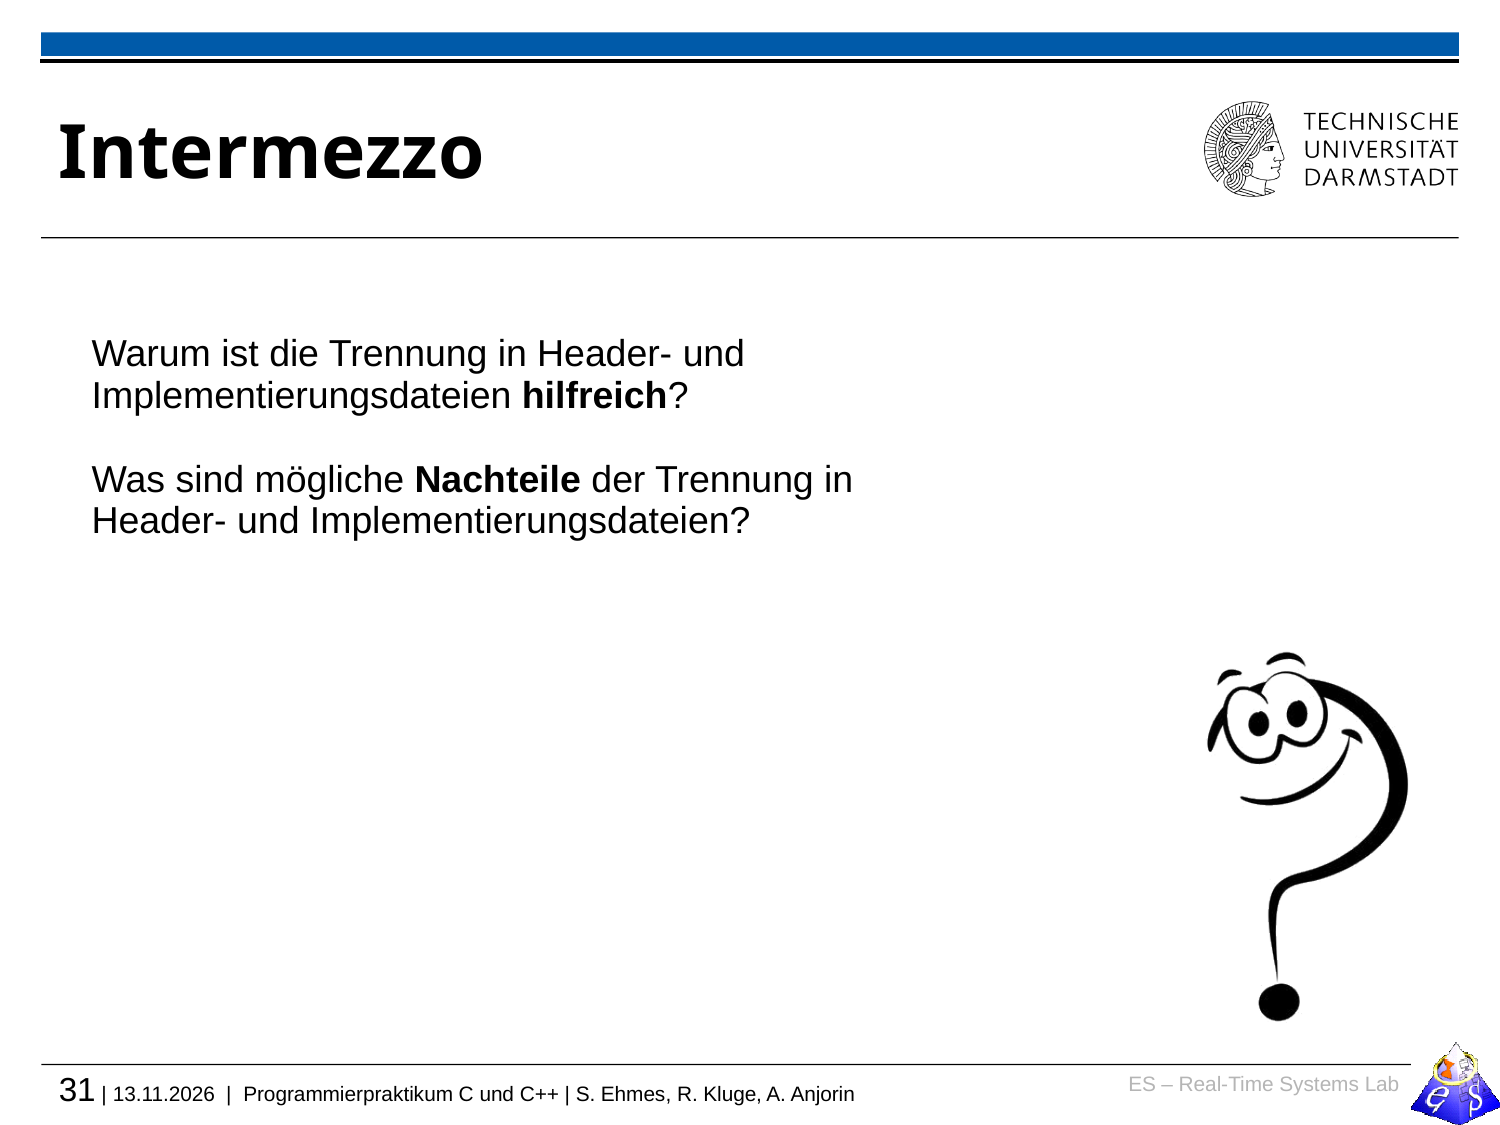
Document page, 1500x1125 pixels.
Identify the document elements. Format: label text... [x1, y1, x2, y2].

text_box Warum ist die Trennung in Header- und Implementierungsdateien hilfreich? Was sind mögliche Nachteile der Trennung in Header- und Implementierungsdateien? [76, 325, 928, 550]
picture [1187, 84, 1483, 214]
picture [1411, 1041, 1500, 1125]
picture [1104, 645, 1483, 1024]
title Intermezzo [58, 80, 1187, 218]
